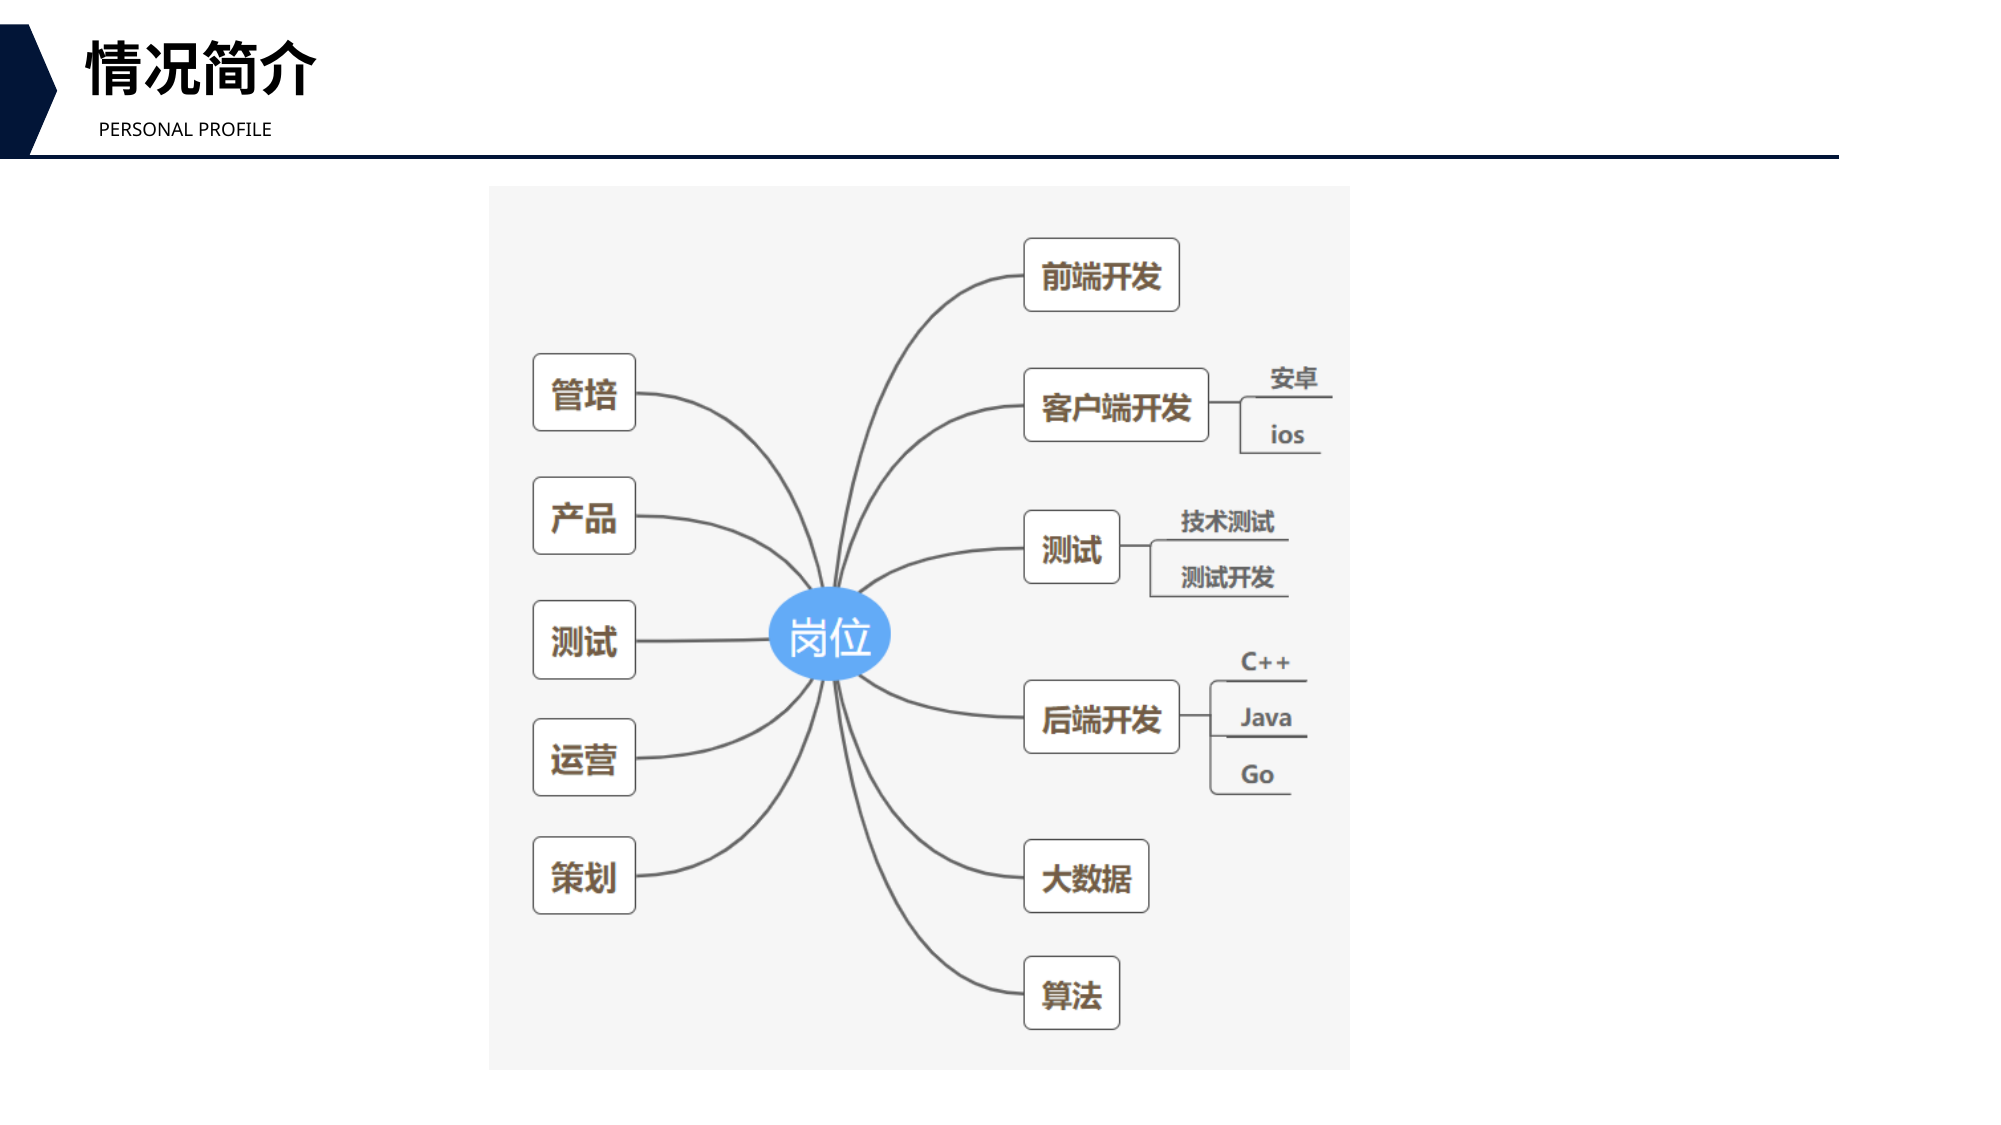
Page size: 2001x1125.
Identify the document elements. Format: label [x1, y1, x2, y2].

text_box [0, 24, 1840, 158]
picture [489, 186, 1350, 1071]
